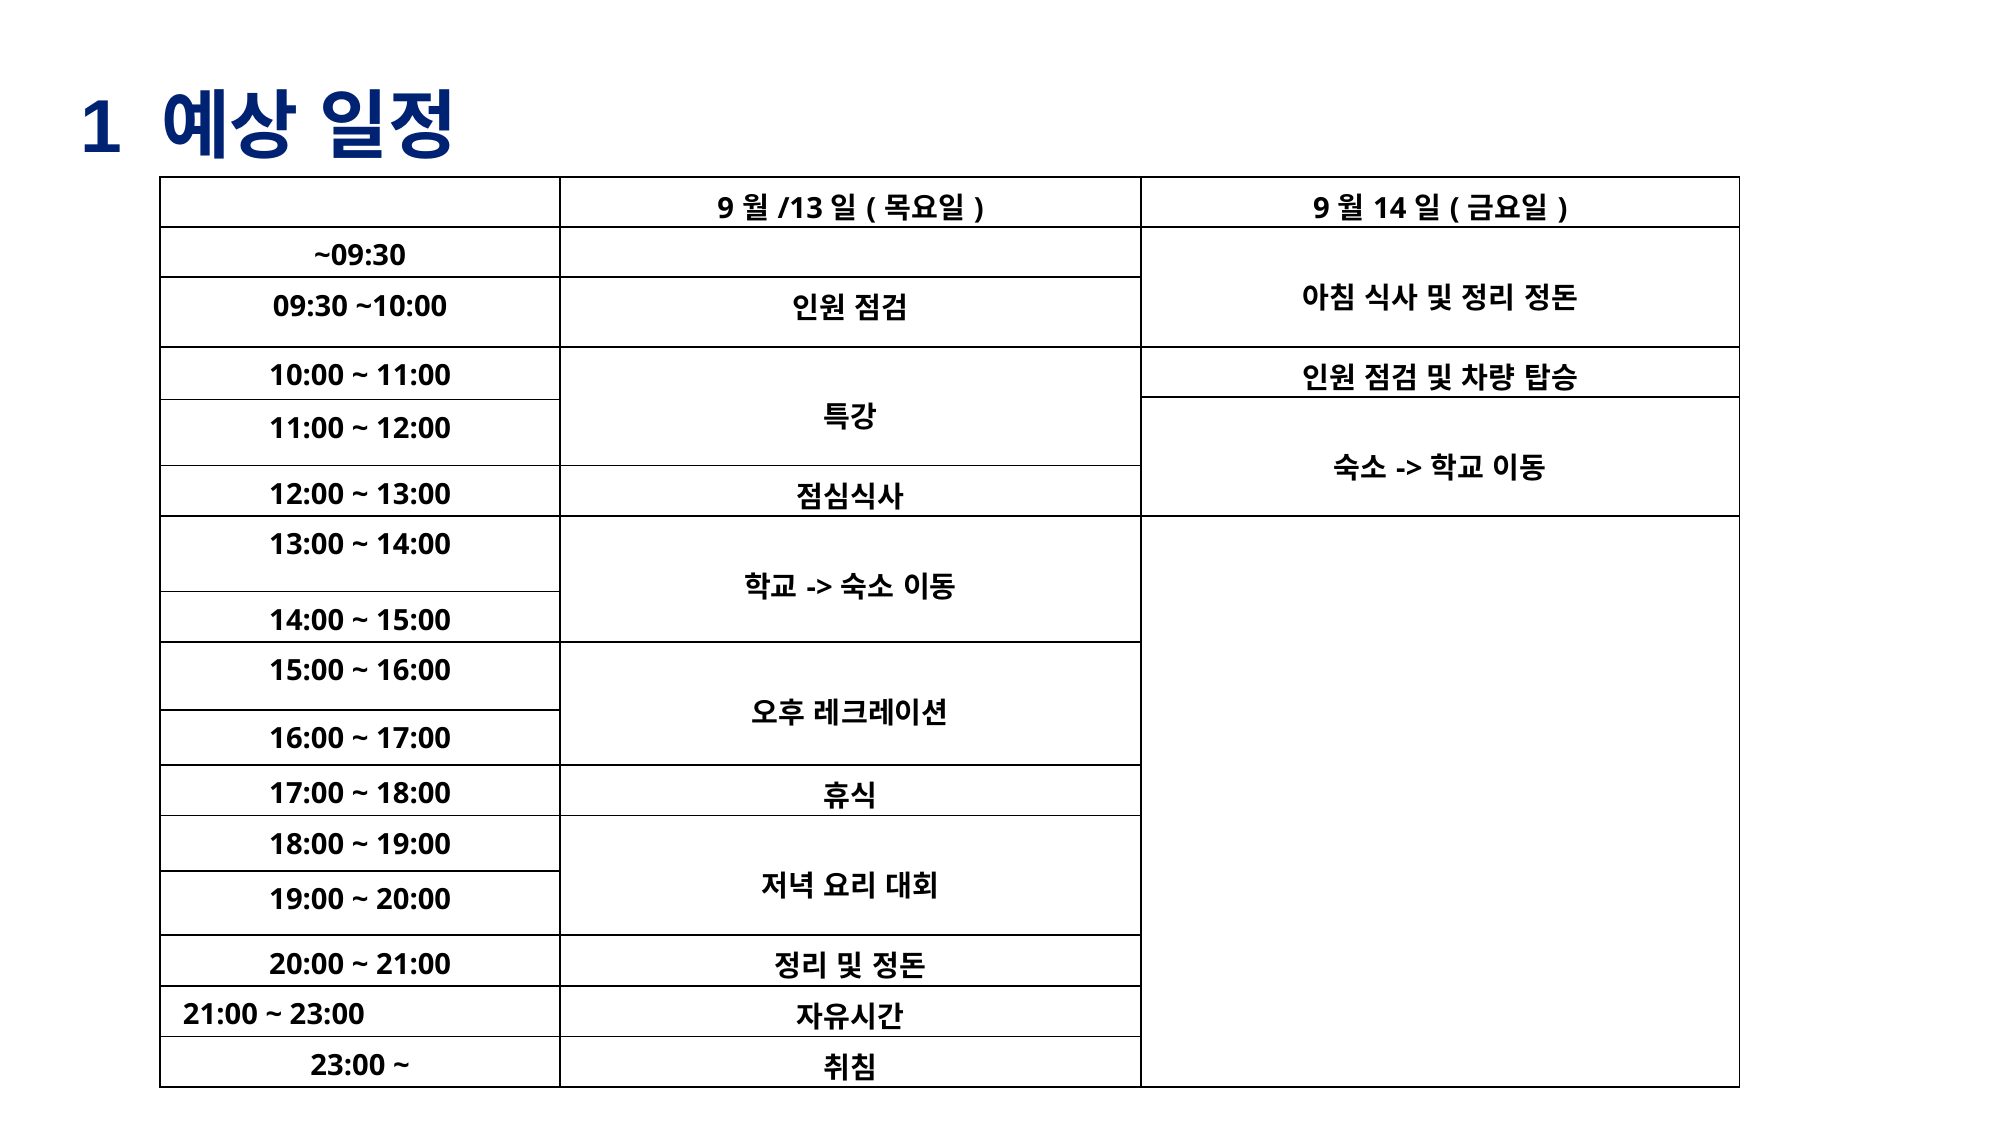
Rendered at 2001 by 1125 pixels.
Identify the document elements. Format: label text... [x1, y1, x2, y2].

table_cell 16:00 ~ 17:00 [161, 711, 559, 764]
table_cell 11:00 ~ 12:00 [161, 400, 559, 465]
table_cell 점심식사 [561, 466, 1140, 515]
table_cell 12:00 ~ 13:00 [161, 466, 559, 515]
table_cell ~09:30 [161, 228, 559, 276]
table_cell 10:00 ~ 11:00 [161, 348, 559, 399]
table_cell 특강 [561, 348, 1140, 465]
table_cell 20:00 ~ 21:00 [161, 936, 559, 985]
table_cell 인원 점검 [561, 278, 1140, 346]
table_cell 정리 및 정돈 [561, 936, 1140, 985]
table_cell 21:00 ~ 23:00 [161, 987, 559, 1036]
table_header [161, 178, 559, 226]
table_cell 취침 [561, 1037, 1140, 1086]
table_cell 휴식 [561, 766, 1140, 815]
table_cell 18:00 ~ 19:00 [161, 816, 559, 870]
table_cell 인원 점검 및 차량 탑승 [1142, 348, 1739, 396]
table_cell 아침 식사 및 정리 정돈 [1142, 228, 1739, 346]
table_cell 오후 레크레이션 [561, 643, 1140, 764]
table_cell [1142, 517, 1739, 1086]
table_cell 자유시간 [561, 987, 1140, 1036]
table_cell 14:00 ~ 15:00 [161, 592, 559, 641]
table_cell 학교->숙소 이동 [561, 517, 1140, 641]
table_cell 09:30 ~10:00 [161, 278, 559, 346]
table_header 9월14일(금요일) [1142, 178, 1739, 226]
table_cell 17:00 ~ 18:00 [161, 766, 559, 815]
table_cell 저녁 요리 대회 [561, 816, 1140, 934]
table_cell 19:00 ~ 20:00 [161, 872, 559, 934]
table_header 9월/13일(목요일) [561, 178, 1140, 226]
table_cell 15:00 ~ 16:00 [161, 643, 559, 709]
table_cell 13:00 ~ 14:00 [161, 517, 559, 591]
text_box 1 예상 일정 [65, 70, 473, 176]
table_cell [561, 228, 1140, 276]
table_cell 숙소->학교 이동 [1142, 398, 1739, 515]
table_cell 23:00 ~ [161, 1037, 559, 1086]
